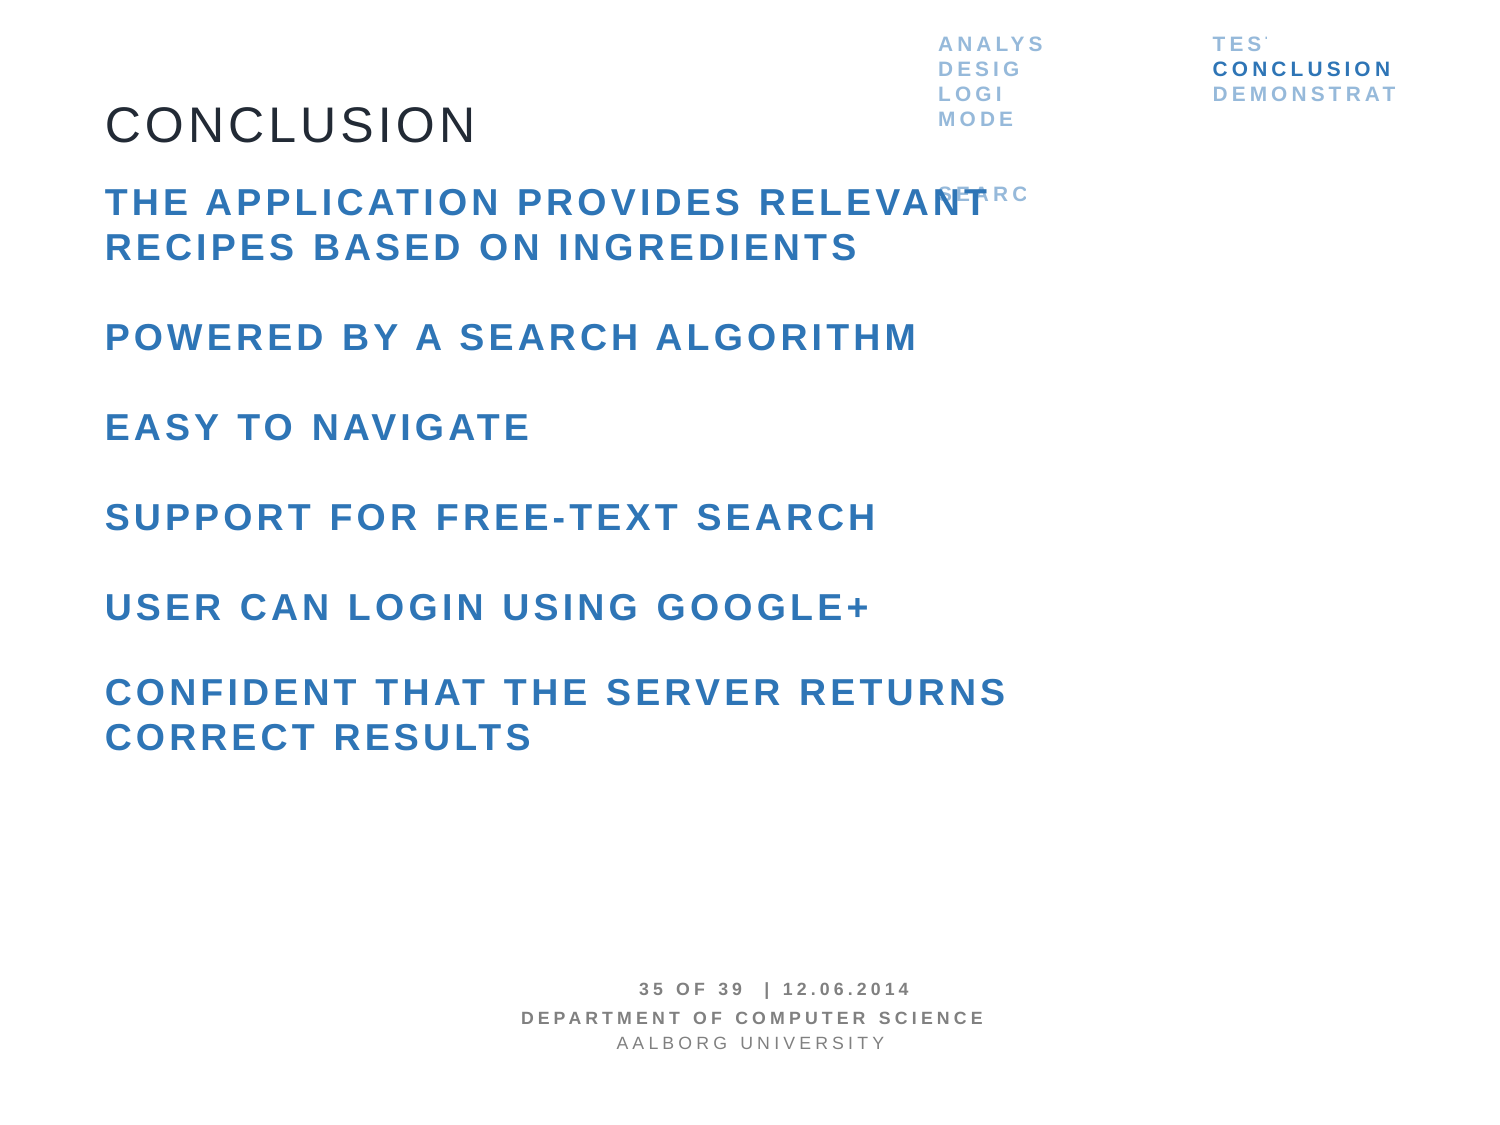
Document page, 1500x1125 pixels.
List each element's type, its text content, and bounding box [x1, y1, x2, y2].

text_box analysis design login model search test conclusion demonstration [921, 22, 1500, 234]
text_box Department of computer science AALBORG UNIVERSITy [449, 1006, 1055, 1056]
text_box The application provides relevant recipes based on ingredients Powered by a search algorithm Easy to navigate Support for free-text search User can login using Google+ Confident that the server returns correct results [102, 178, 1125, 989]
text_box 35 OF 39 | 12.06.2014 [416, 976, 1130, 1000]
text_box Conclusion [102, 92, 921, 153]
